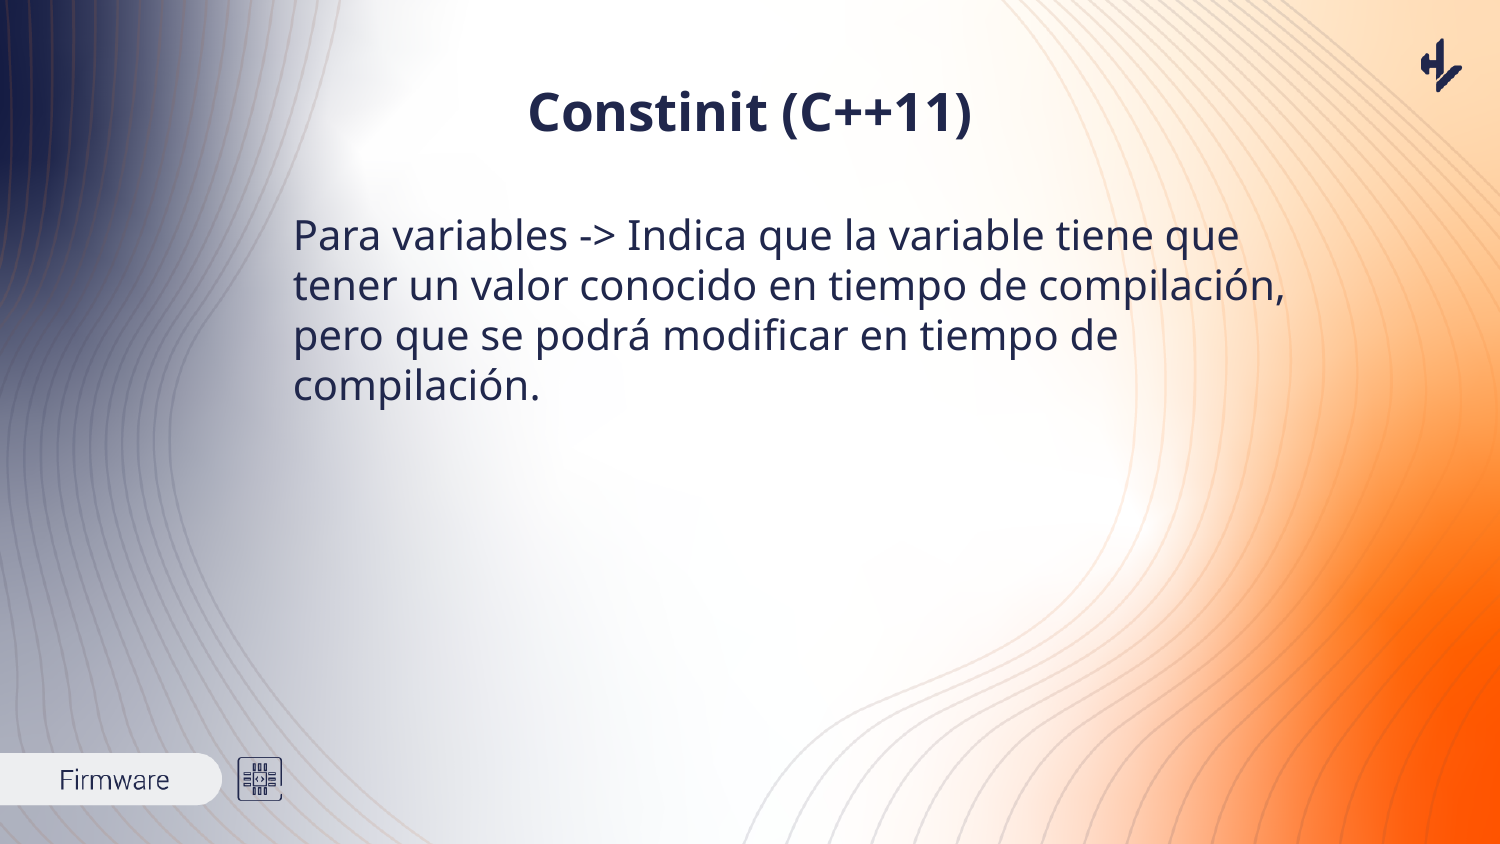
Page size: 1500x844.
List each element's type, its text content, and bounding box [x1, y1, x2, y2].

text_box Para variables -> Indica que la variable tiene que tener un valor conocido en tiempo de compilación, pero que se podrá modificar en tiempo de compilación. [277, 194, 1320, 700]
title Constinit (C++11) [51, 63, 1449, 158]
picture [0, 0, 1500, 844]
